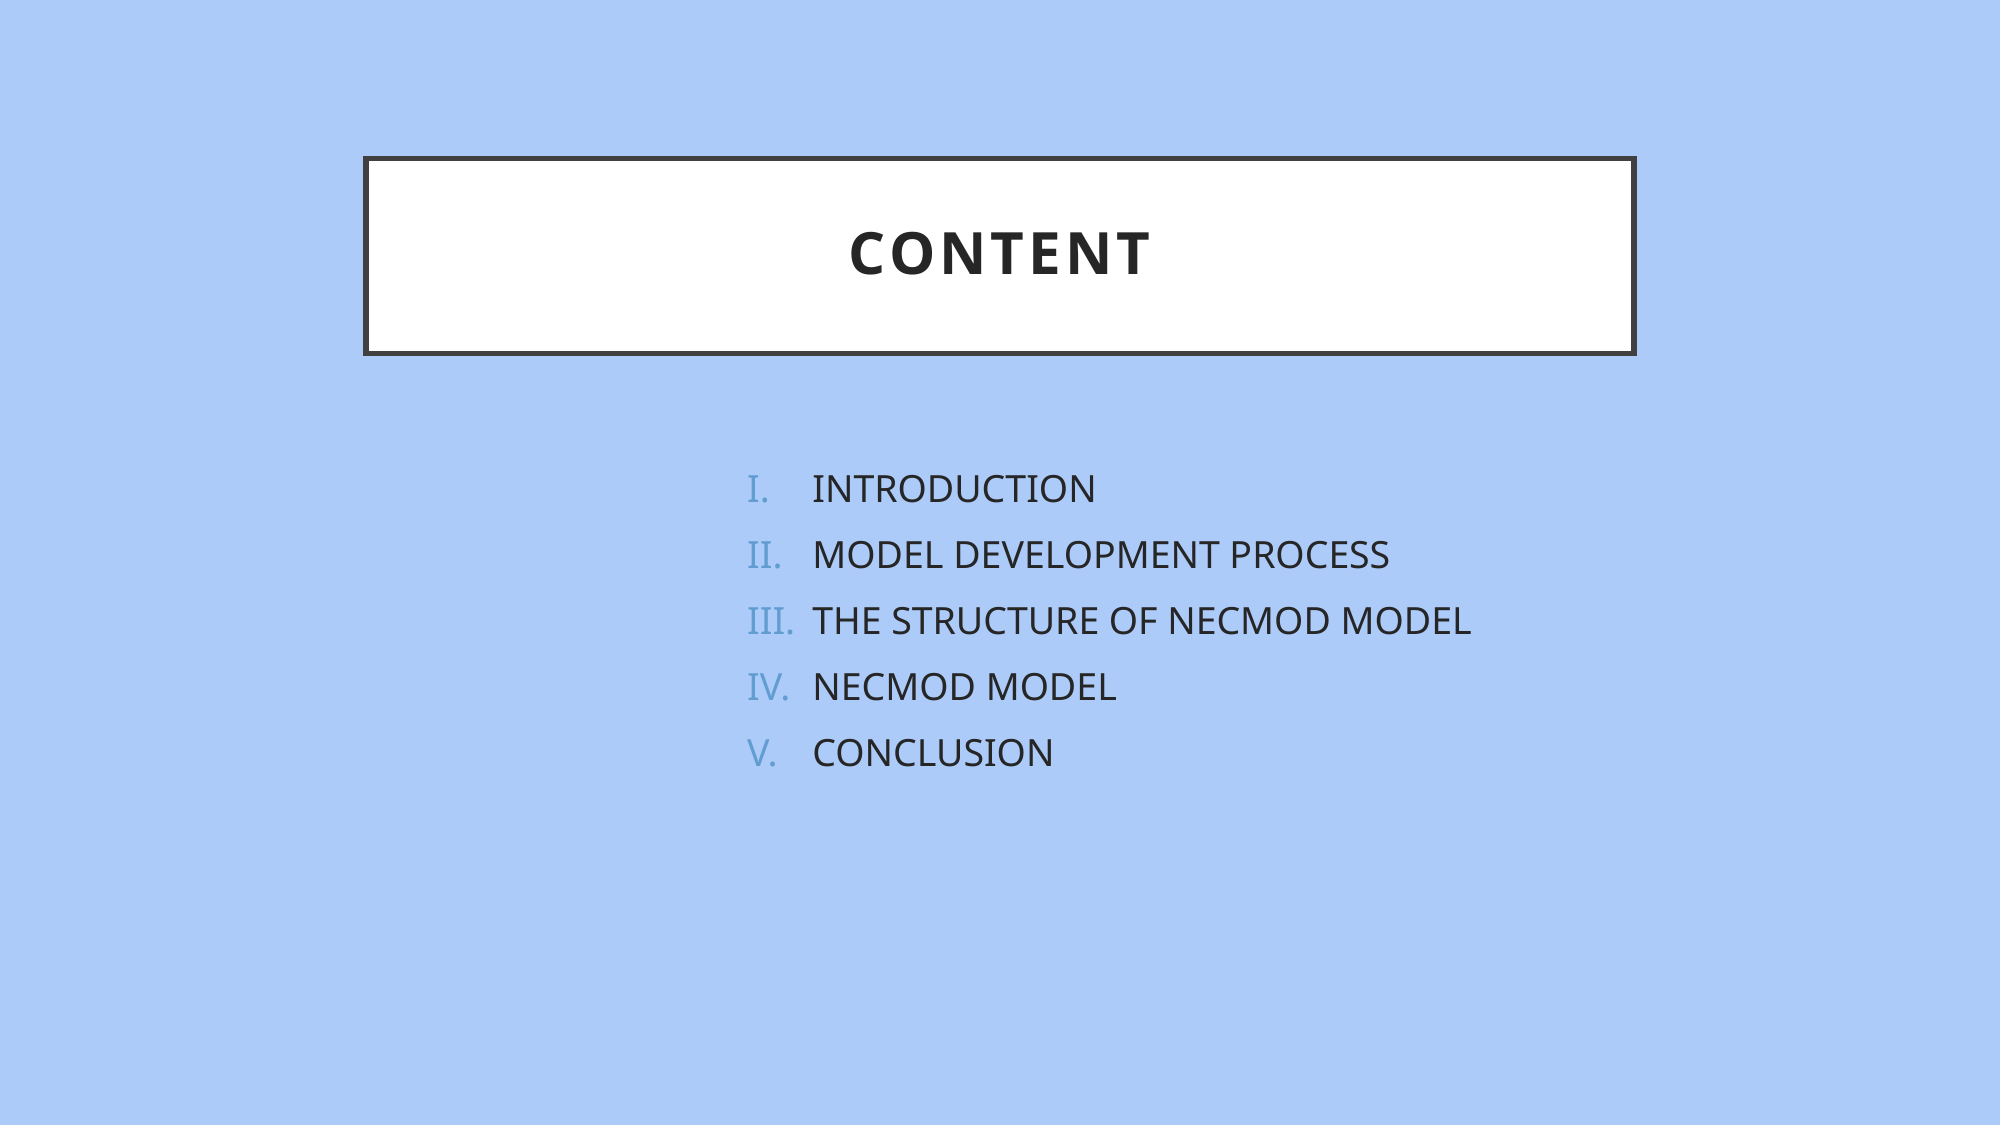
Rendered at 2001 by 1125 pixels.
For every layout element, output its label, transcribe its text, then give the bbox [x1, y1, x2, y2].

title CONTENT [363, 156, 1637, 356]
list INTRODUCTION MODEL DEVELOPMENT PROCESS THE STRUCTURE OF NECMOD MODEL NECMOD MODEL CONCLUSION [731, 457, 2000, 967]
